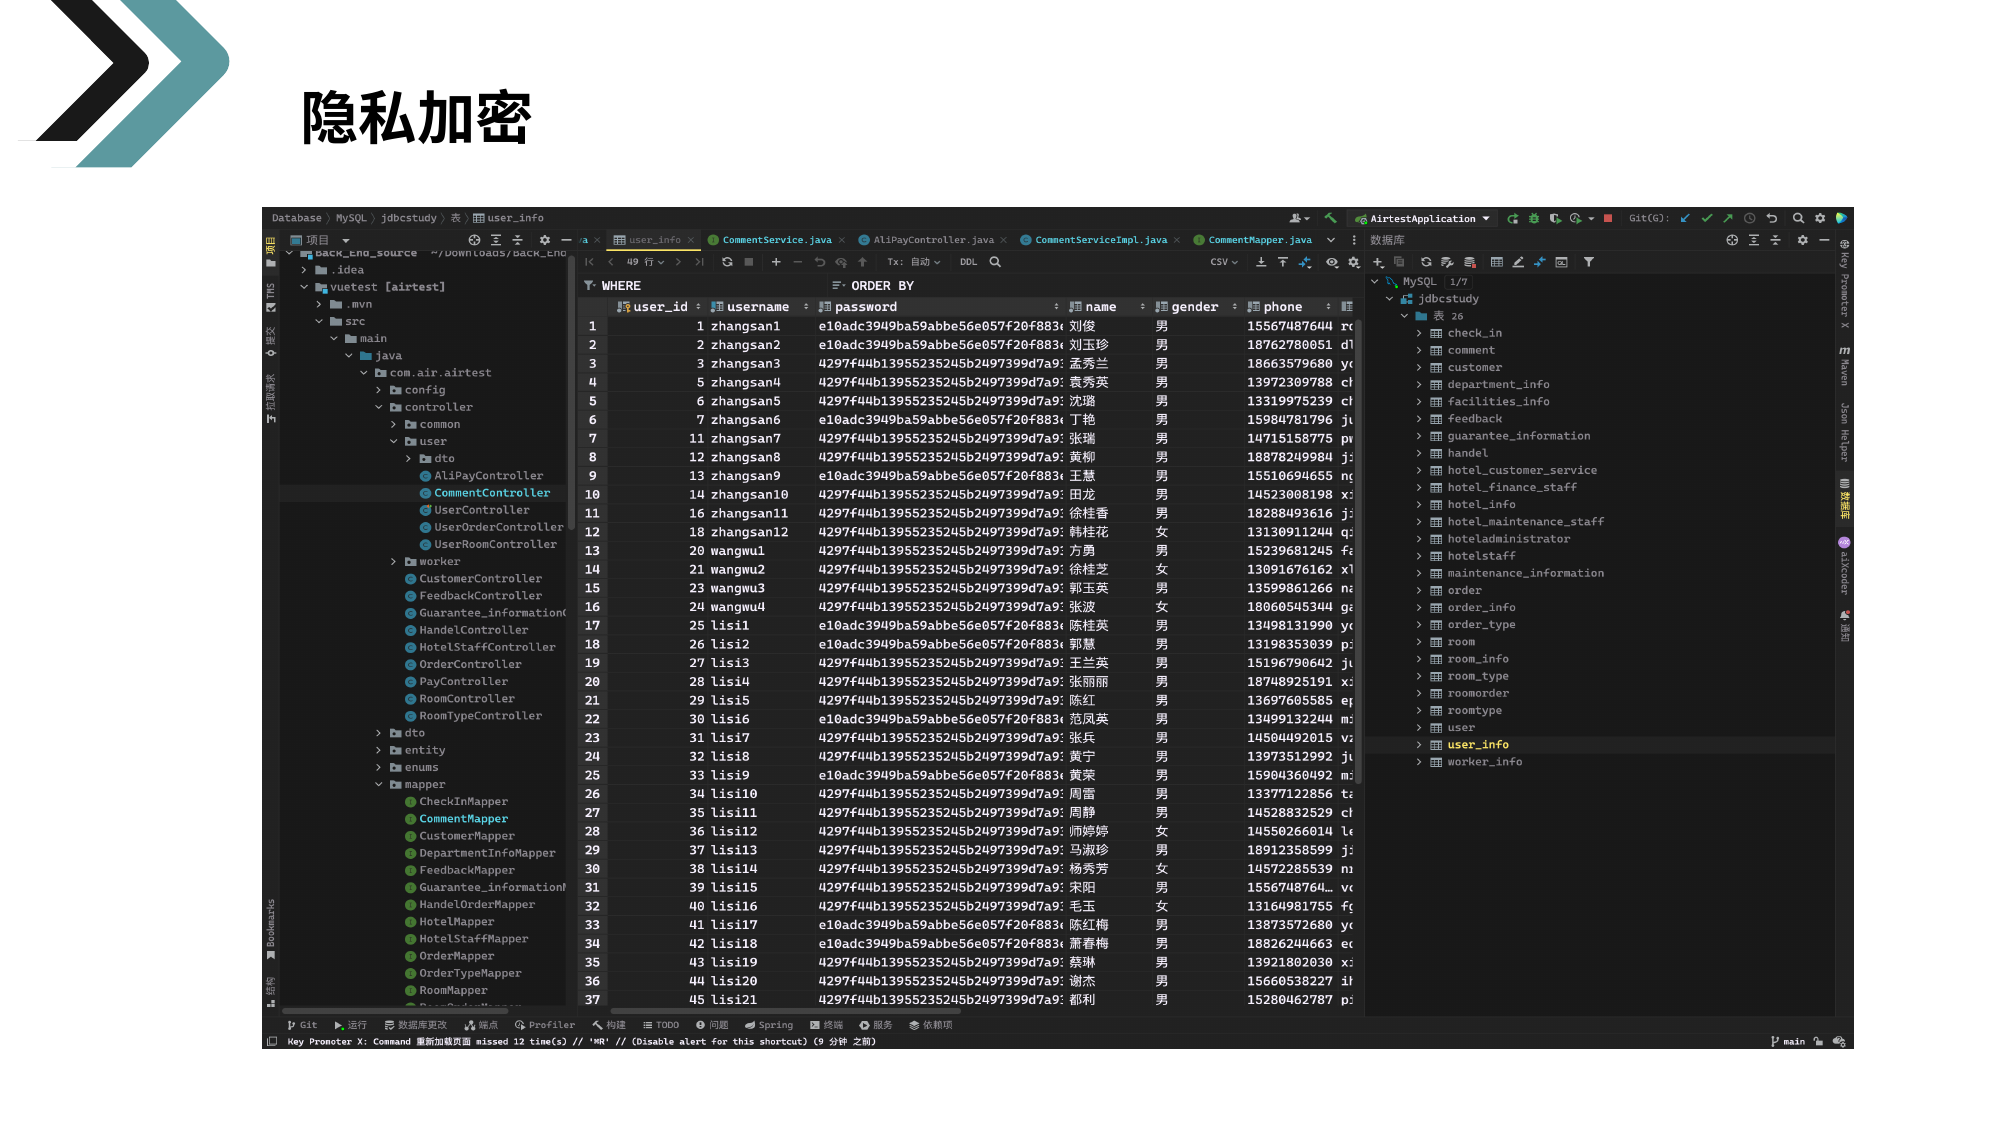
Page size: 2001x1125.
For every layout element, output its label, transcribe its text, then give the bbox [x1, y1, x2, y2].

text_box [51, 0, 231, 169]
text_box [17, 0, 151, 142]
picture [262, 207, 1854, 1049]
text_box 隐私加密 [285, 73, 549, 159]
